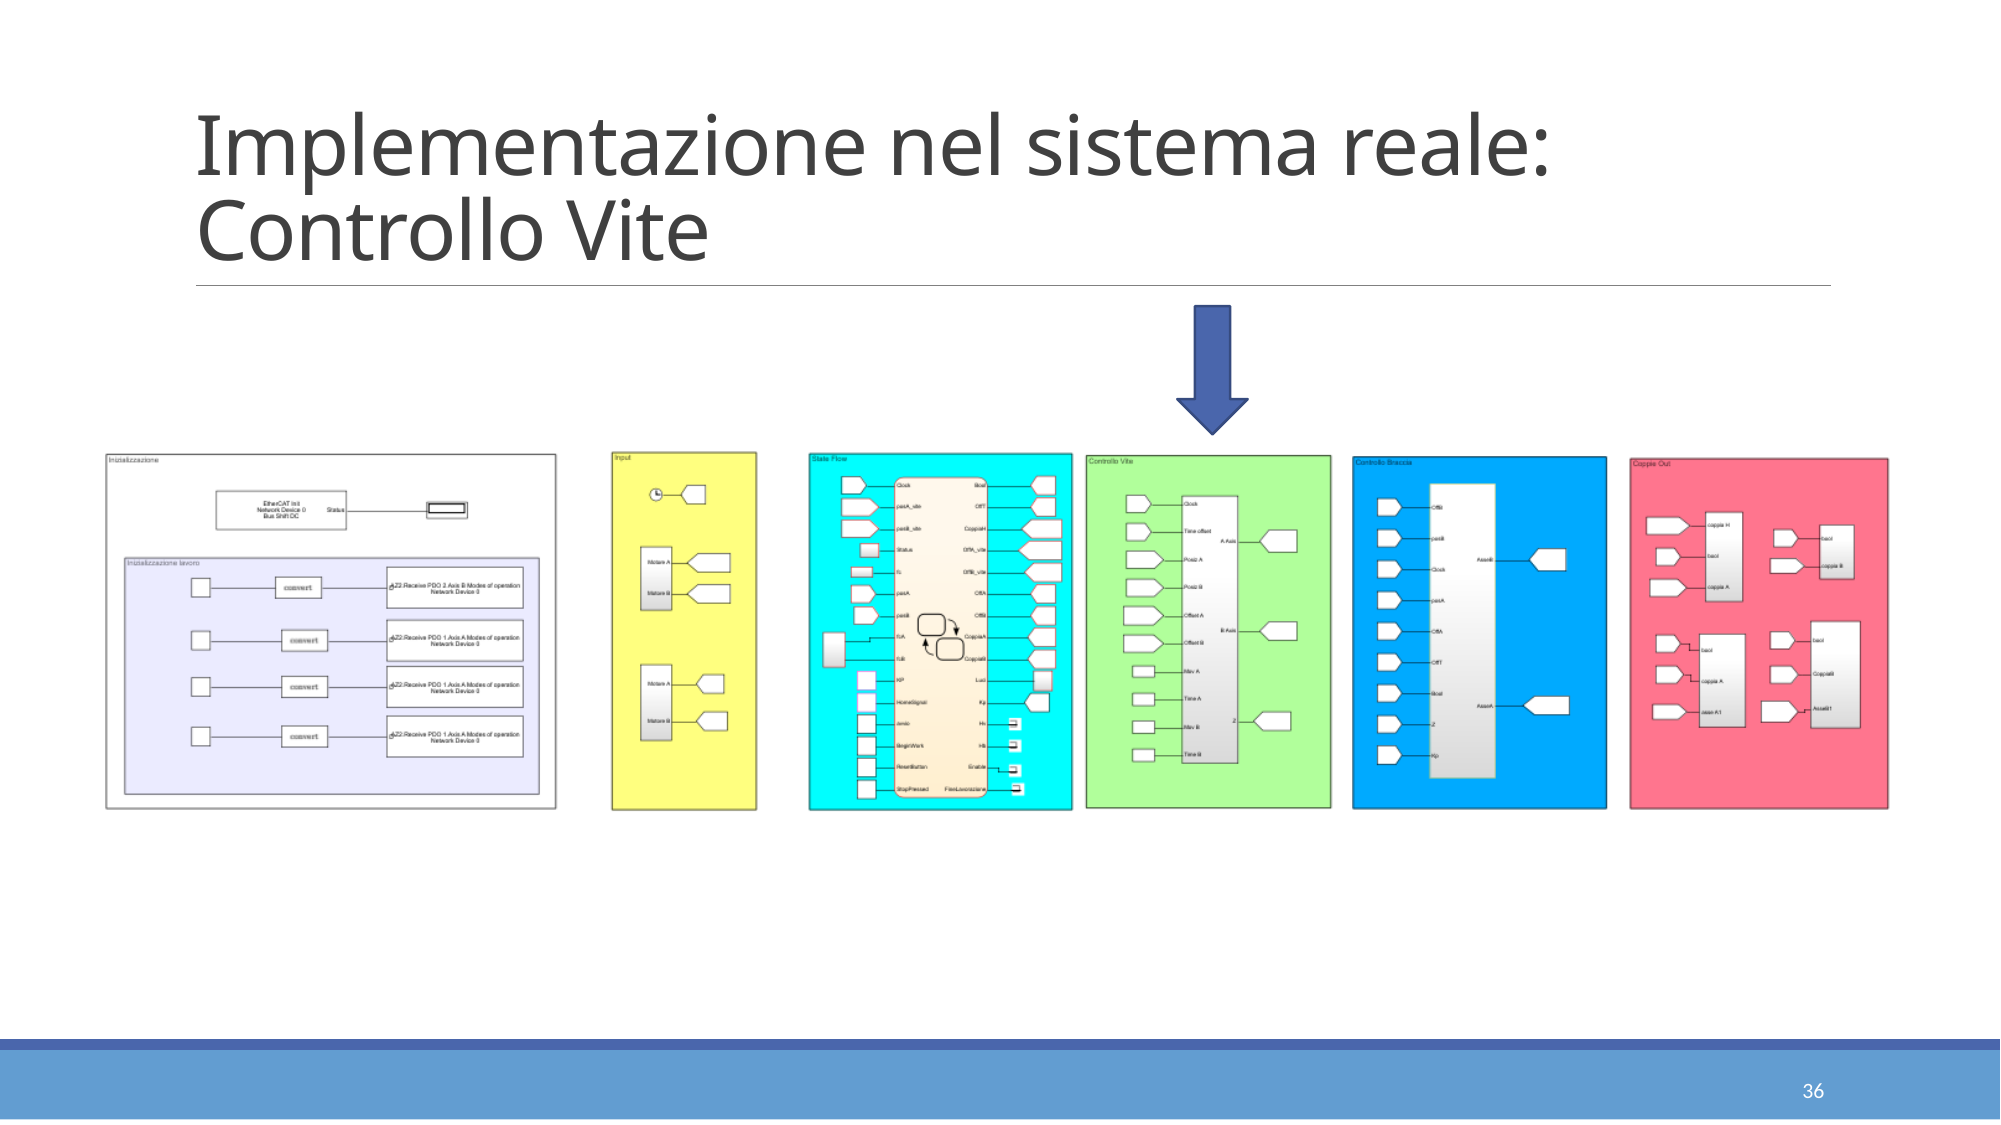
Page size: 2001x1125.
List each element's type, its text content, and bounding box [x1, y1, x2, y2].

title Implementazione nel sistema reale: Controllo Vite [180, 47, 1830, 285]
text_box [1176, 304, 1249, 430]
slide_number 36 [1624, 1059, 1840, 1120]
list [98, 433, 1902, 821]
